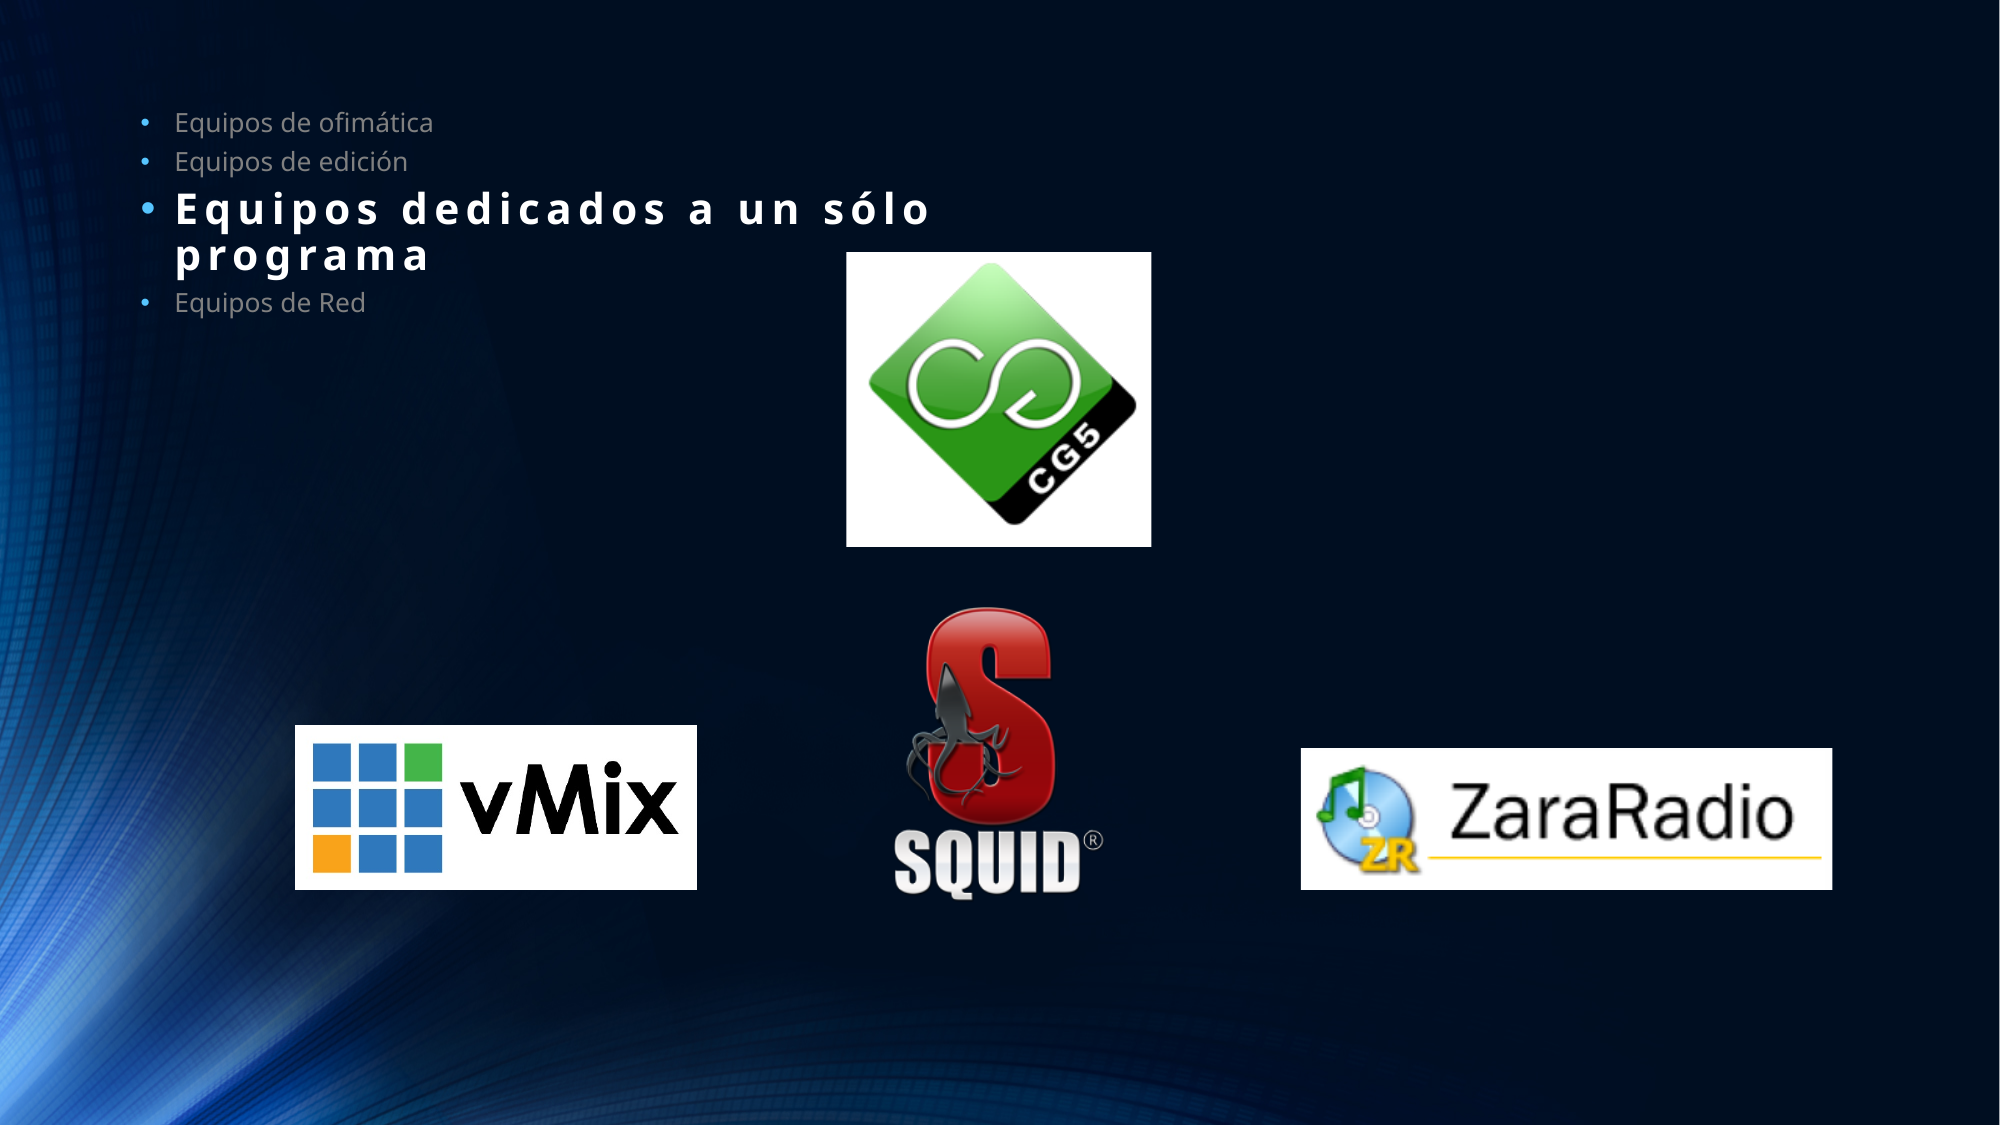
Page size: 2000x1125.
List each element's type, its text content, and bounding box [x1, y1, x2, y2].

text_box Equipos de ofimática Equipos de edición Equipos dedicados a un sólo programa Equipos de Red [125, 101, 1213, 329]
picture [0, 0, 2000, 1125]
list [846, 251, 1152, 547]
